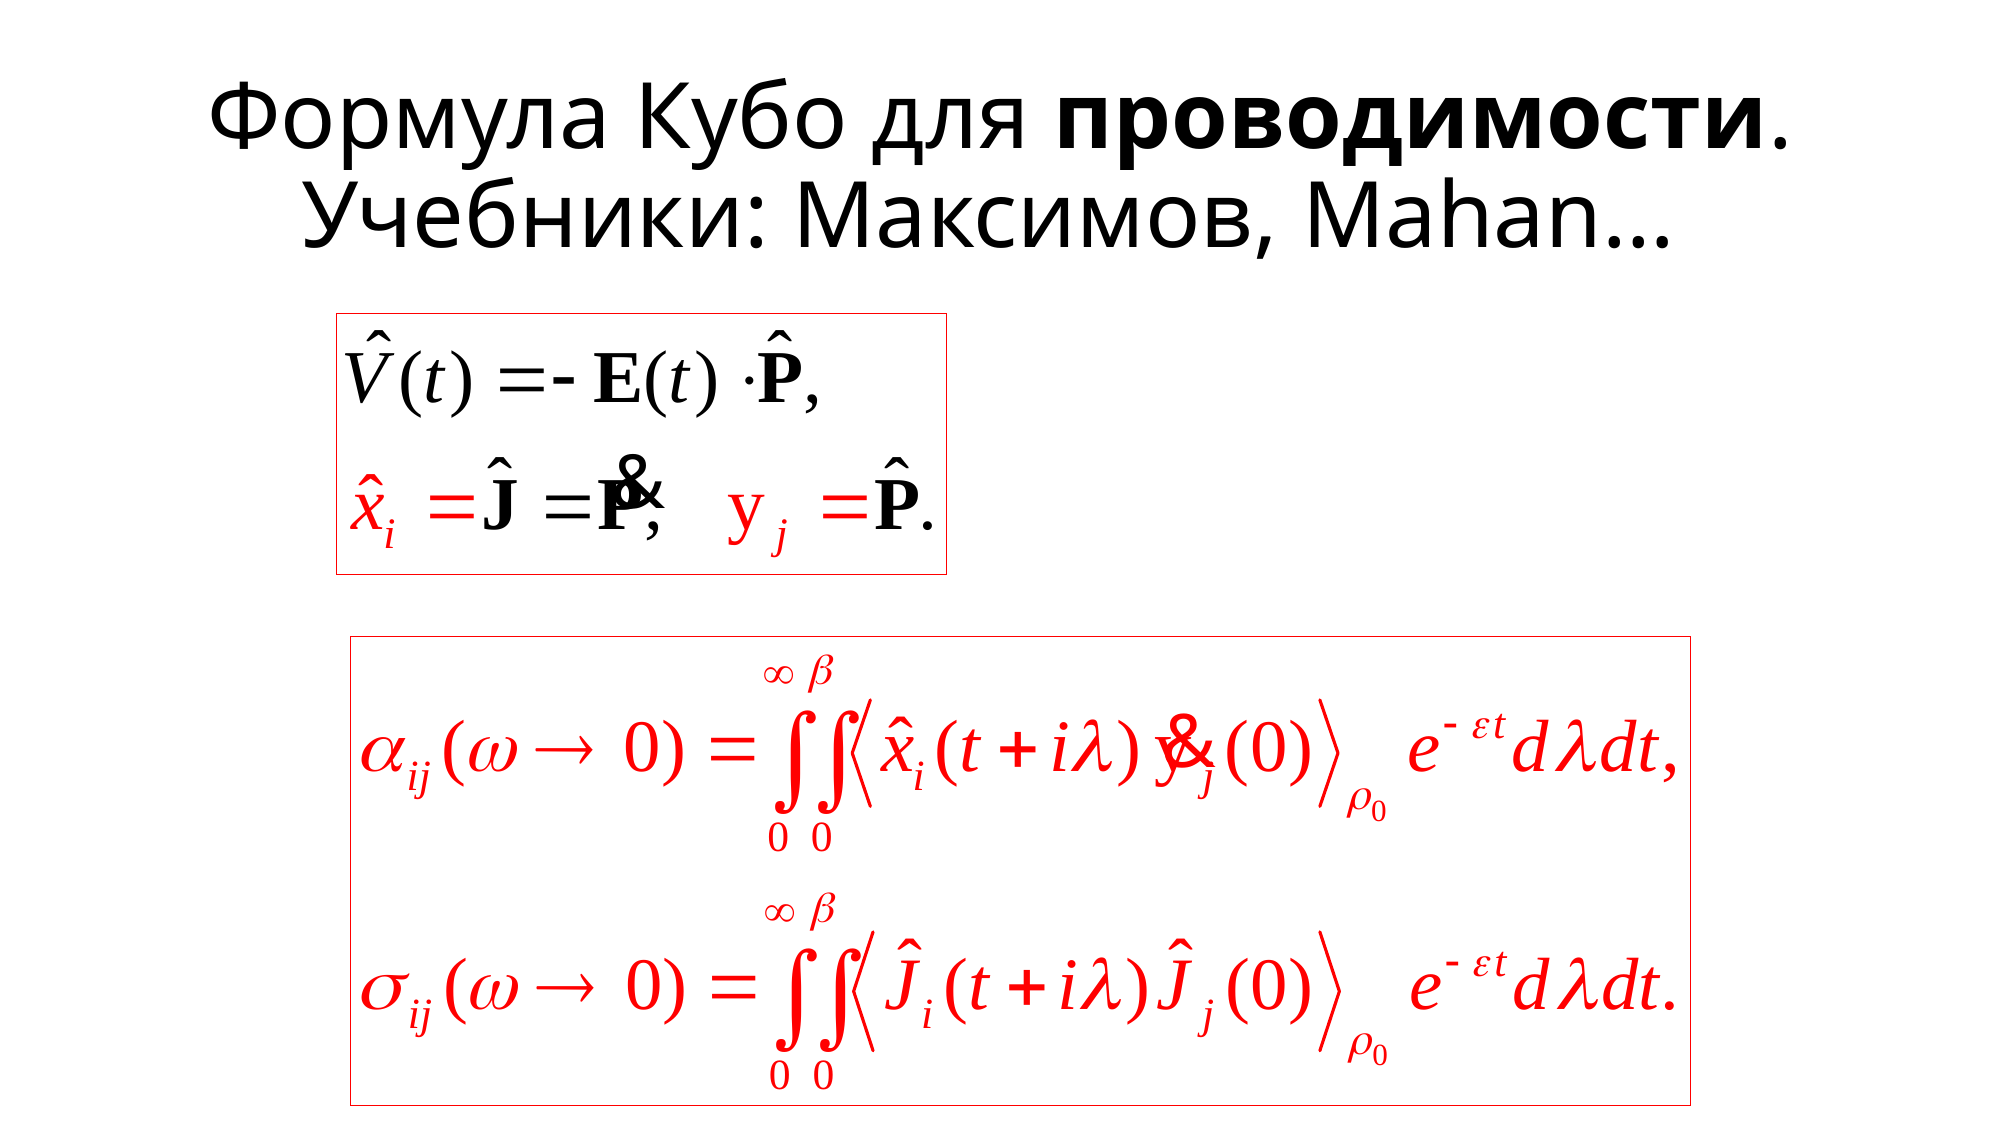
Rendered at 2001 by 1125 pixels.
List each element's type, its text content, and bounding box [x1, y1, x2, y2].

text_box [350, 636, 1691, 1106]
title Формула Кубо для проводимости. Учебники: Максимов, Mahan… [137, 59, 1863, 278]
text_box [336, 313, 947, 575]
